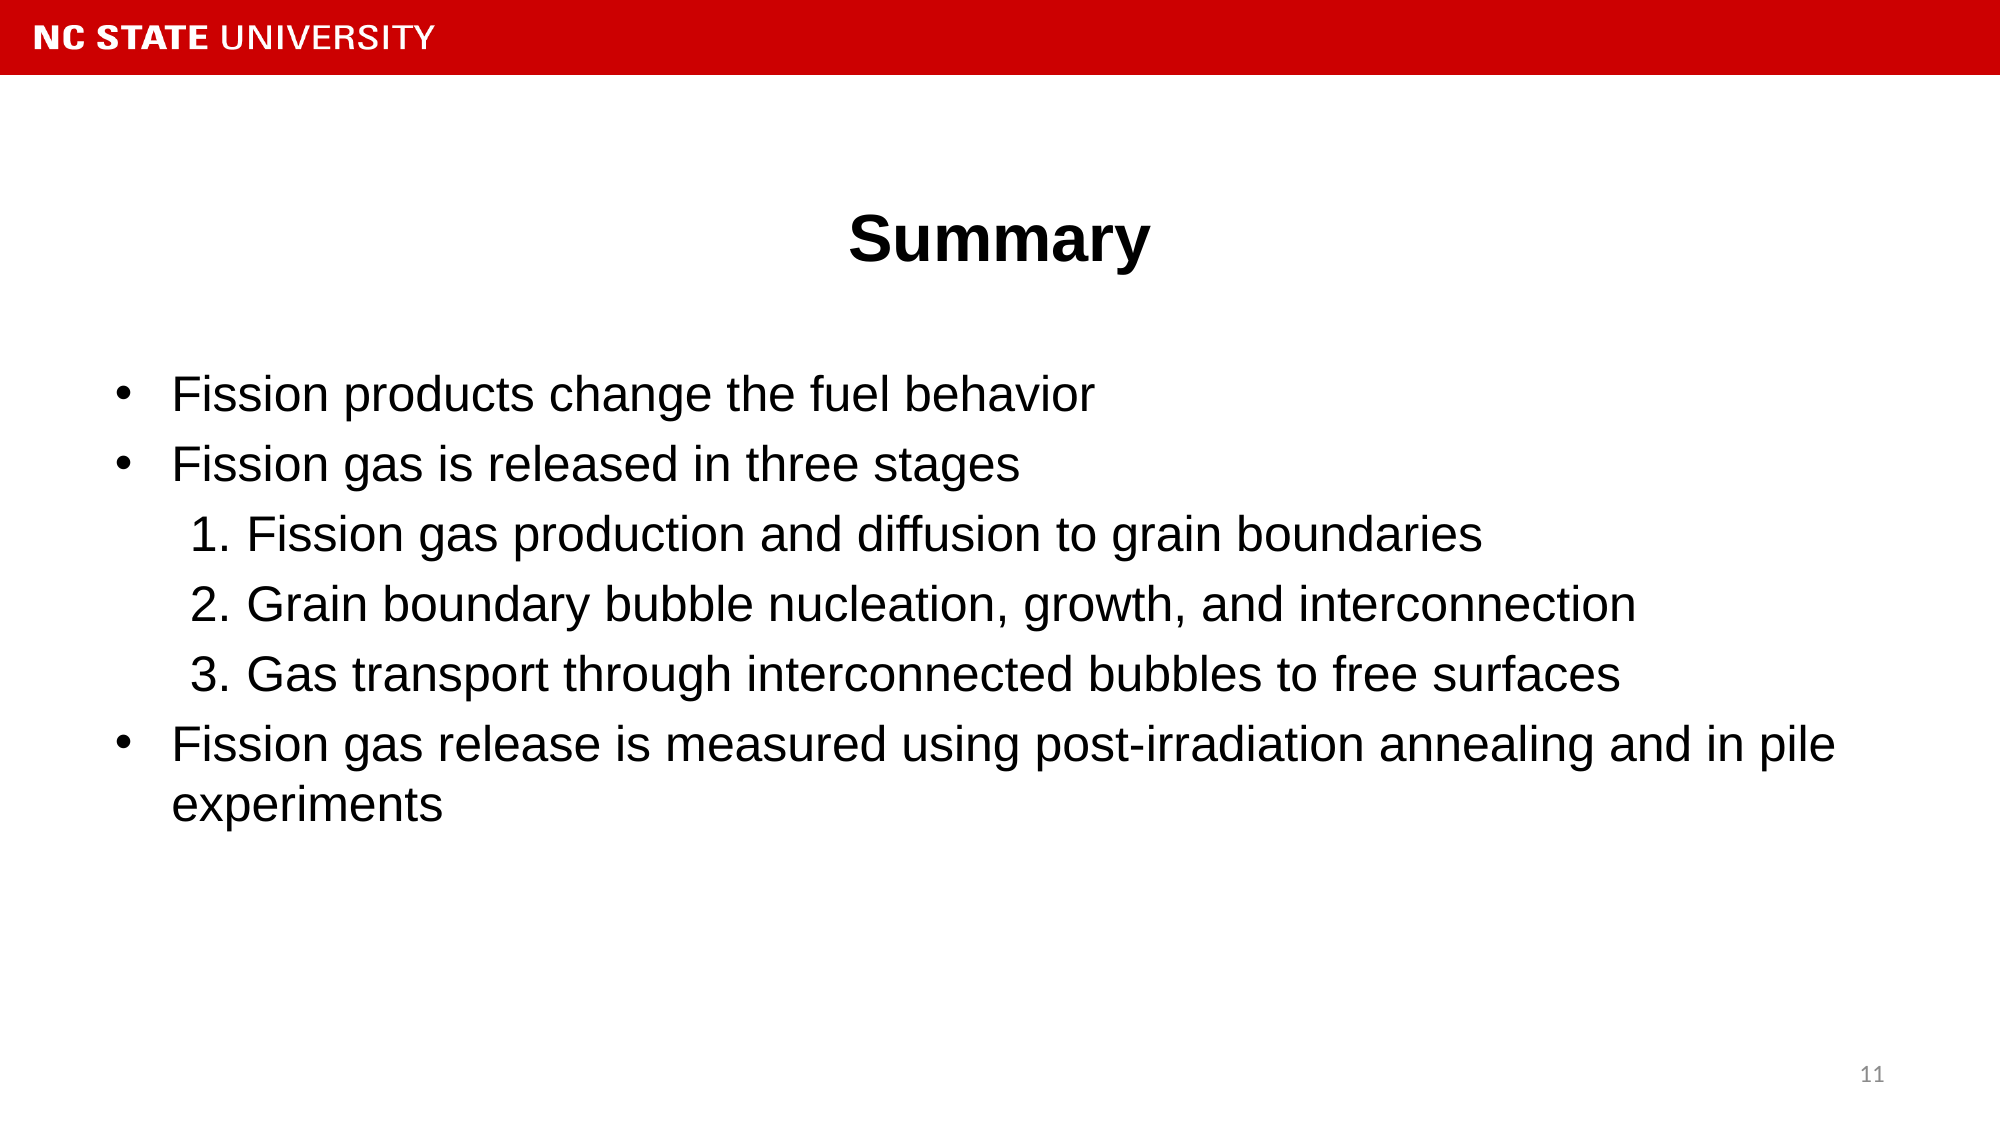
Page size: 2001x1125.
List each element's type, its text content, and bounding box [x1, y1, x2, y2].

slide_number 11 [1433, 1042, 1900, 1103]
list Fission products change the fuel behavior Fission gas is released in three stages Fission gas production and diffusion to grain boundaries Grain boundary bubble nucleation, growth, and interconnection Gas transport through interconnected bubbles to free surfaces Fission gas release is measured using post-irradiation annealing and in pile experiments [99, 354, 1900, 1005]
title Summary [99, 147, 1900, 323]
picture [0, 0, 2000, 75]
